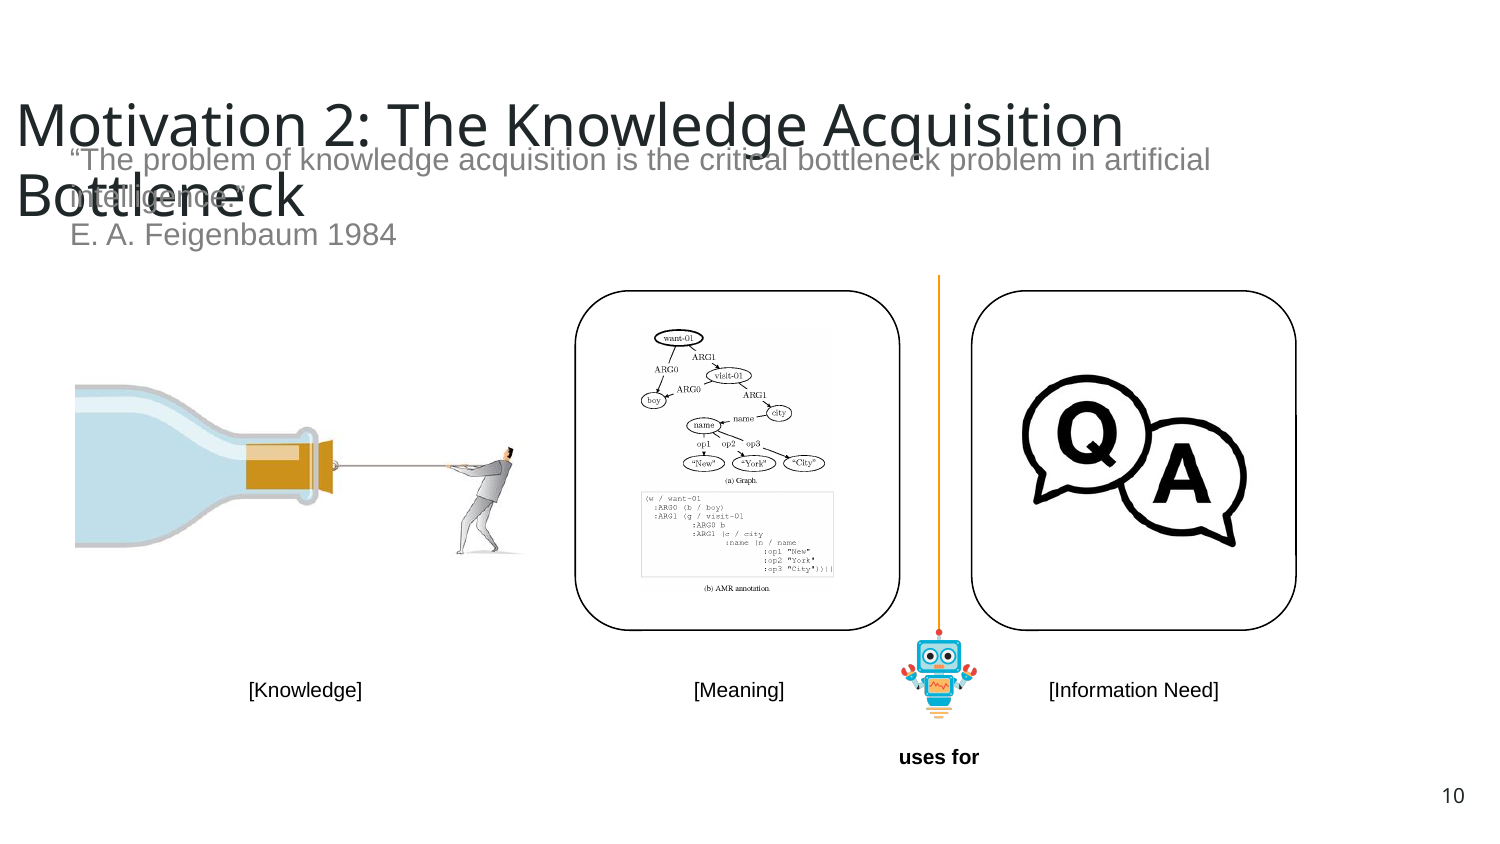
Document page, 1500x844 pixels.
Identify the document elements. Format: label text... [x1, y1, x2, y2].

picture [641, 329, 834, 592]
text_box [Meaning] [650, 664, 828, 714]
picture [74, 328, 536, 606]
text_box [575, 290, 900, 631]
text_box “The problem of knowledge acquisition is the critical bottleneck problem in artificial intelligence.” E. A. Feigenbaum 1984 [54, 170, 1409, 221]
picture [899, 626, 979, 721]
text_box [Knowledge] [216, 664, 394, 714]
picture [986, 349, 1282, 572]
text_box uses for [882, 731, 996, 781]
title Motivation 2: The Knowledge Acquisition Bottleneck [0, 72, 1398, 167]
slide_number 10 [1389, 764, 1480, 830]
text_box [Information Need] [1015, 664, 1253, 714]
text_box [971, 290, 1297, 631]
